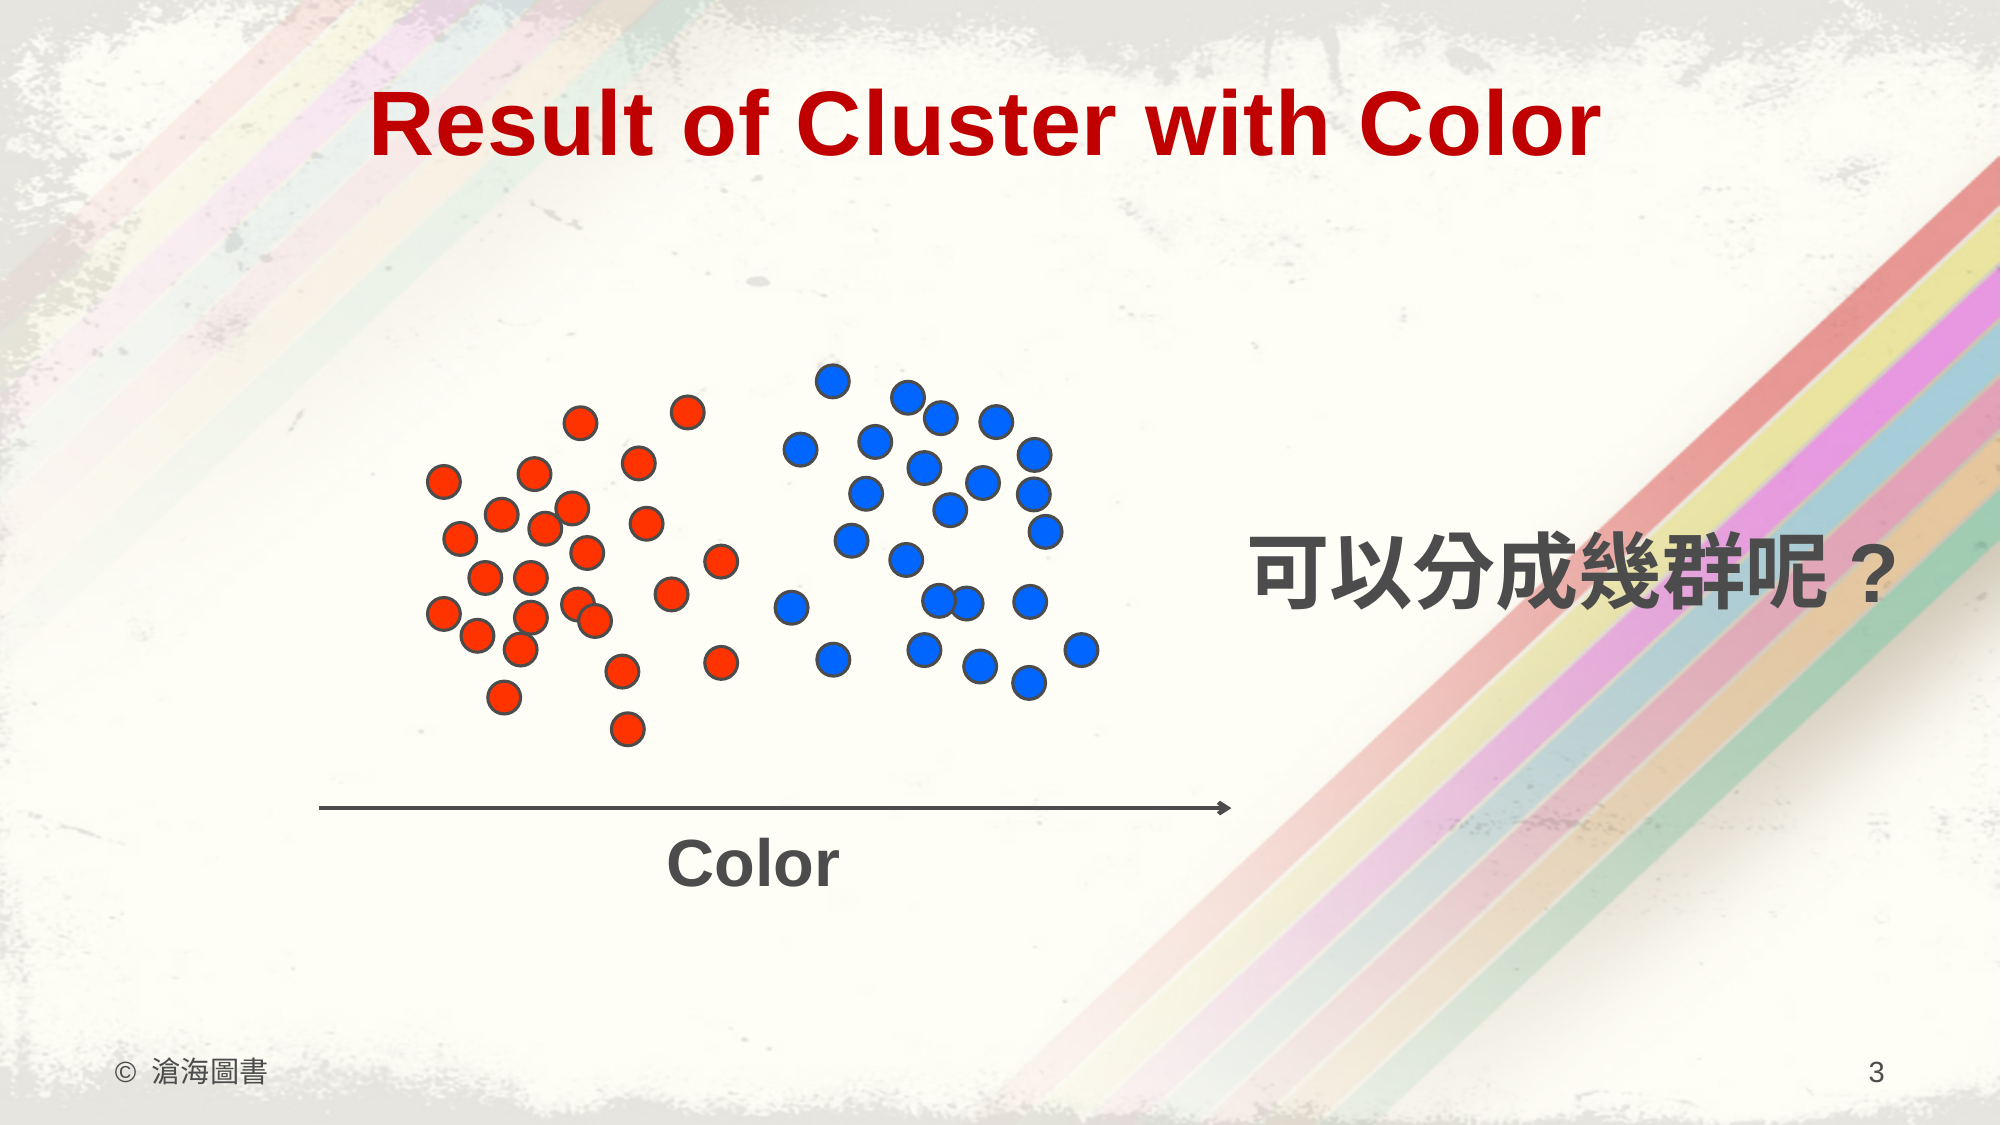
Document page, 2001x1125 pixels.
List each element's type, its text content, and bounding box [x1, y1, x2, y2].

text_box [427, 396, 738, 746]
title Result of Cluster with Color [99, 36, 1900, 202]
picture [0, 0, 2000, 1125]
slide_number © 滄海圖書 [99, 1045, 567, 1124]
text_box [775, 364, 1098, 700]
text_box 可以分成幾群呢? [1231, 512, 1915, 627]
slide_number 3 [1433, 1045, 1900, 1124]
text_box Color [651, 812, 874, 908]
